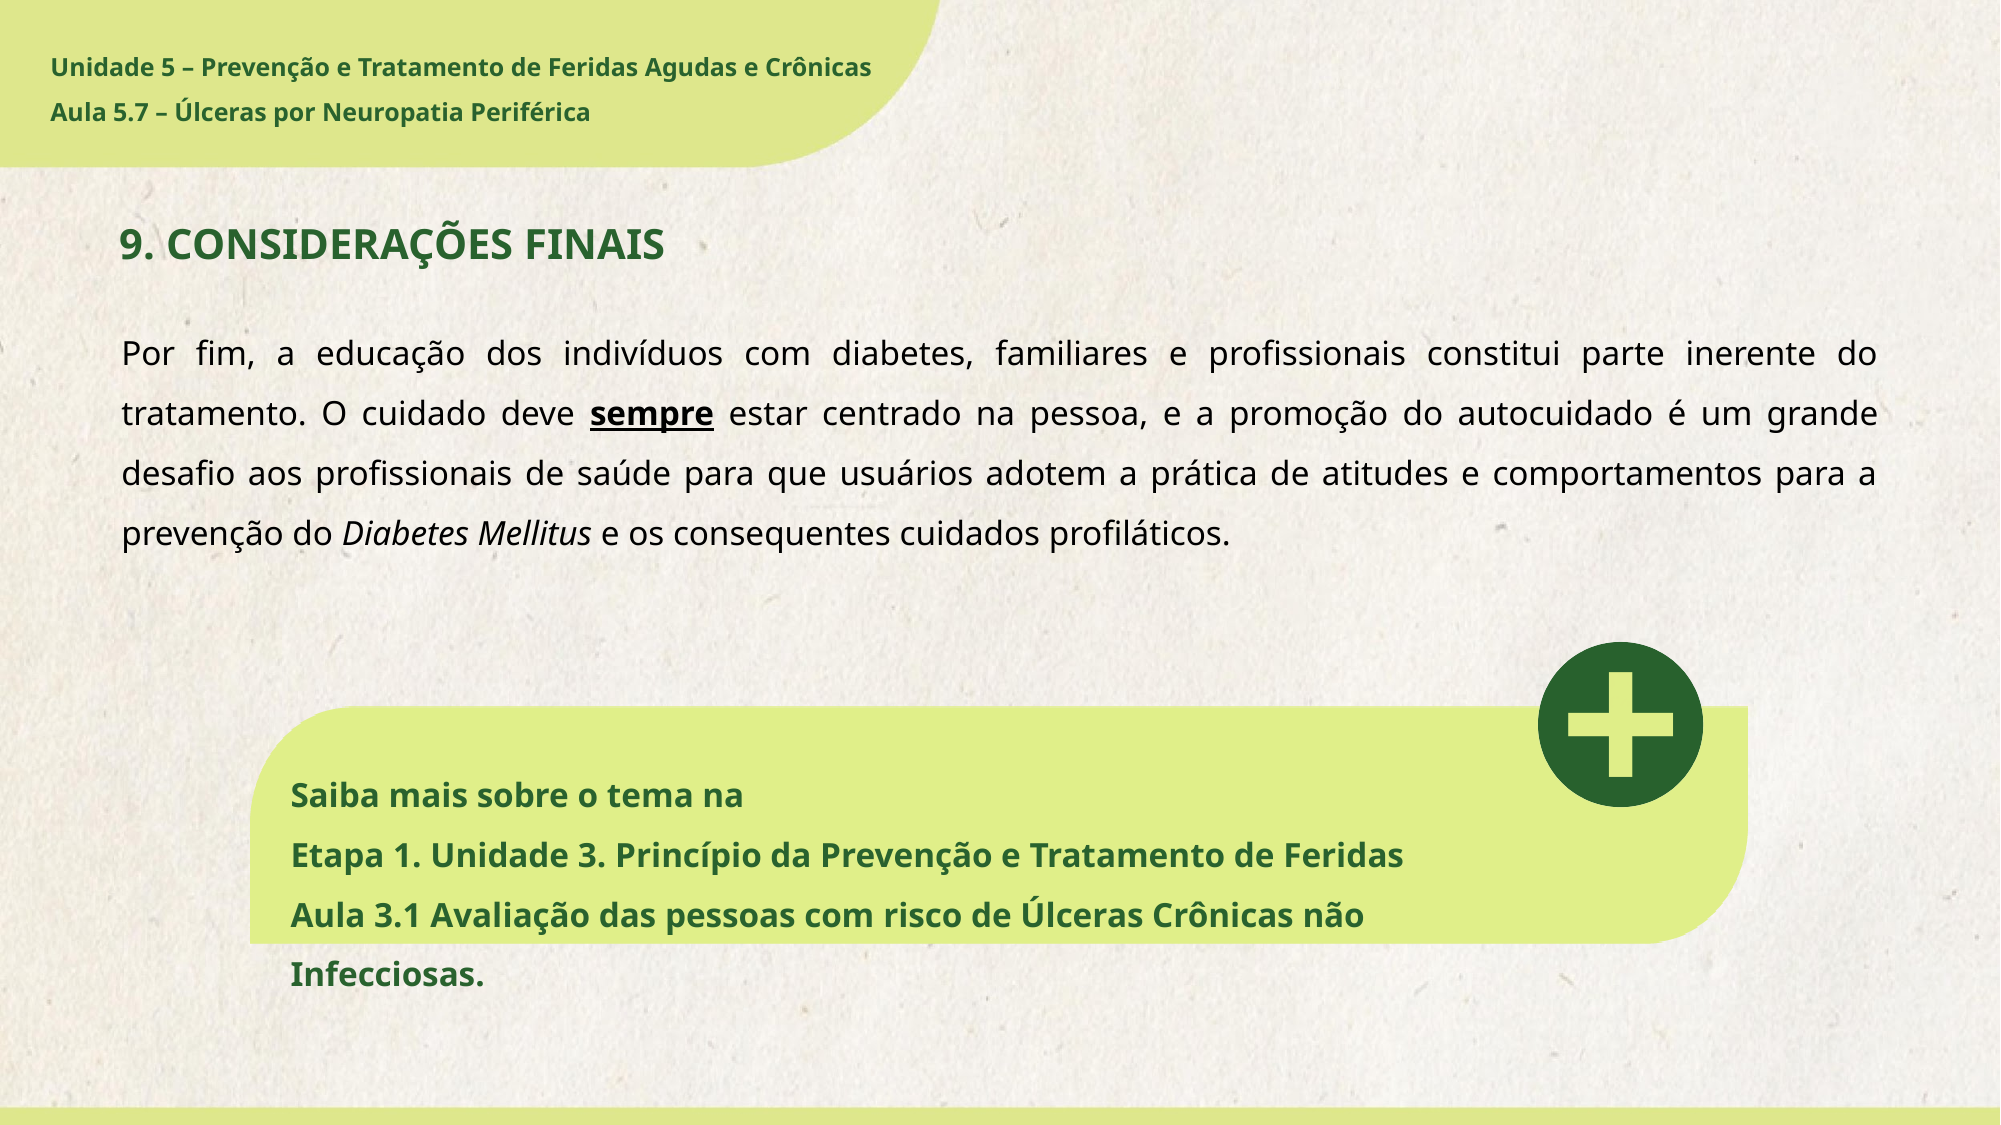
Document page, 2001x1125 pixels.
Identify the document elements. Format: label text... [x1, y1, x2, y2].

text_box Por fim, a educação dos indivíduos com diabetes, familiares e profissionais constitui parte inerente do tratamento. O cuidado deve sempre estar centrado na pessoa, e a promoção do autocuidado é um grande desafio aos profissionais de saúde para que usuários adotem a prática de atitudes e comportamentos para a prevenção do Diabetes Mellitus e os consequentes cuidados profiláticos. [106, 304, 1896, 560]
text_box 9. CONSIDERAÇÕES FINAIS [104, 210, 1817, 287]
picture [0, 0, 2000, 1125]
text_box Saiba mais sobre o tema na Etapa 1. Unidade 3. Princípio da Prevenção e Tratamento de Feridas Aula 3.1 Avaliação das pessoas com risco de Úlceras Crônicas não Infecciosas. [275, 993, 1582, 1001]
